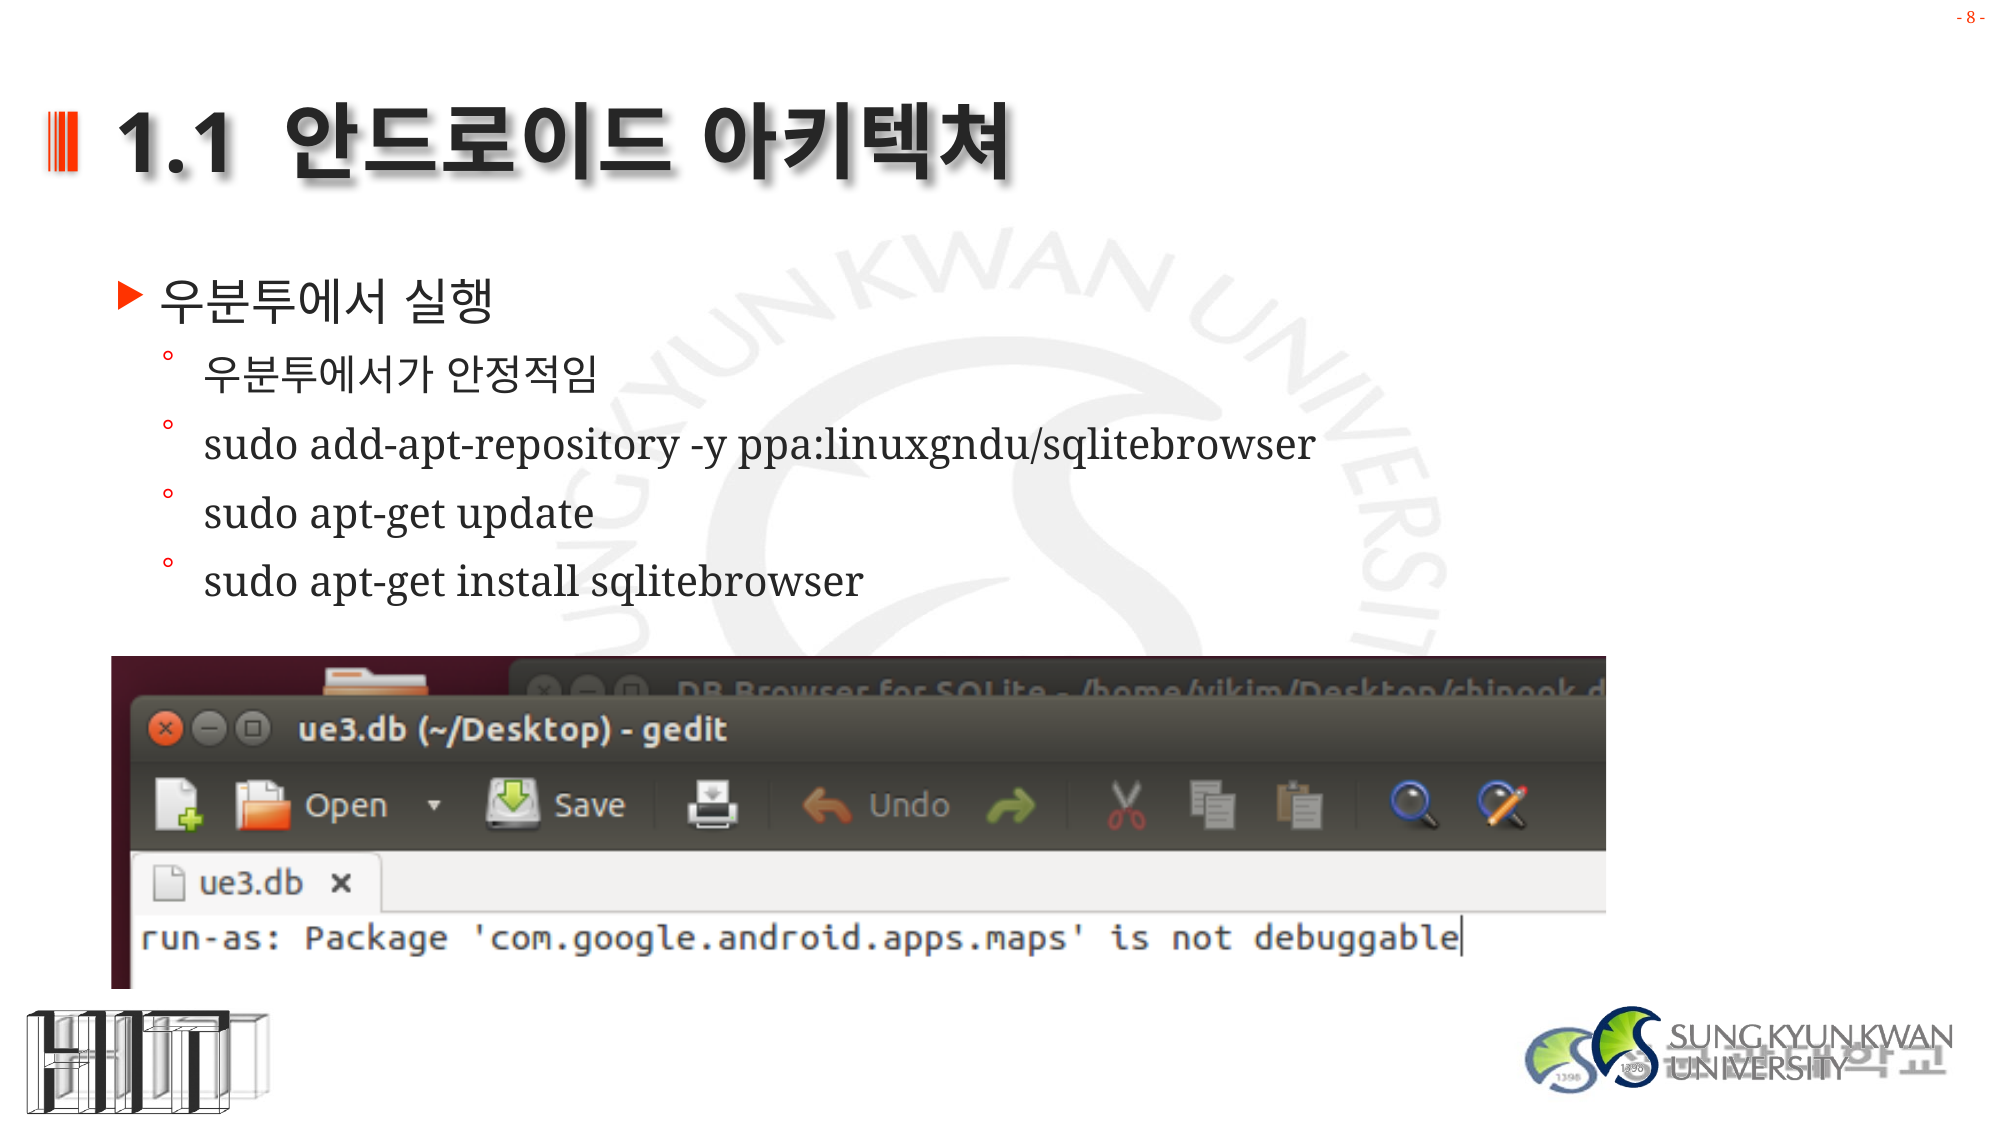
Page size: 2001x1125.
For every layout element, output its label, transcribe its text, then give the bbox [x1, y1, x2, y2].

list 우분투에서 실행 우분투에서가 안정적임 sudo add-apt-repository -y ppa:linuxgndu/sqlitebrowser sudo apt-get update sudo apt-get install sqlitebrowser [99, 262, 1900, 1035]
title 1.1 안드로이드 아키텍쳐 [99, 45, 1900, 233]
picture [111, 656, 1607, 990]
picture [16, 1002, 237, 1121]
picture [1555, 976, 1994, 1118]
